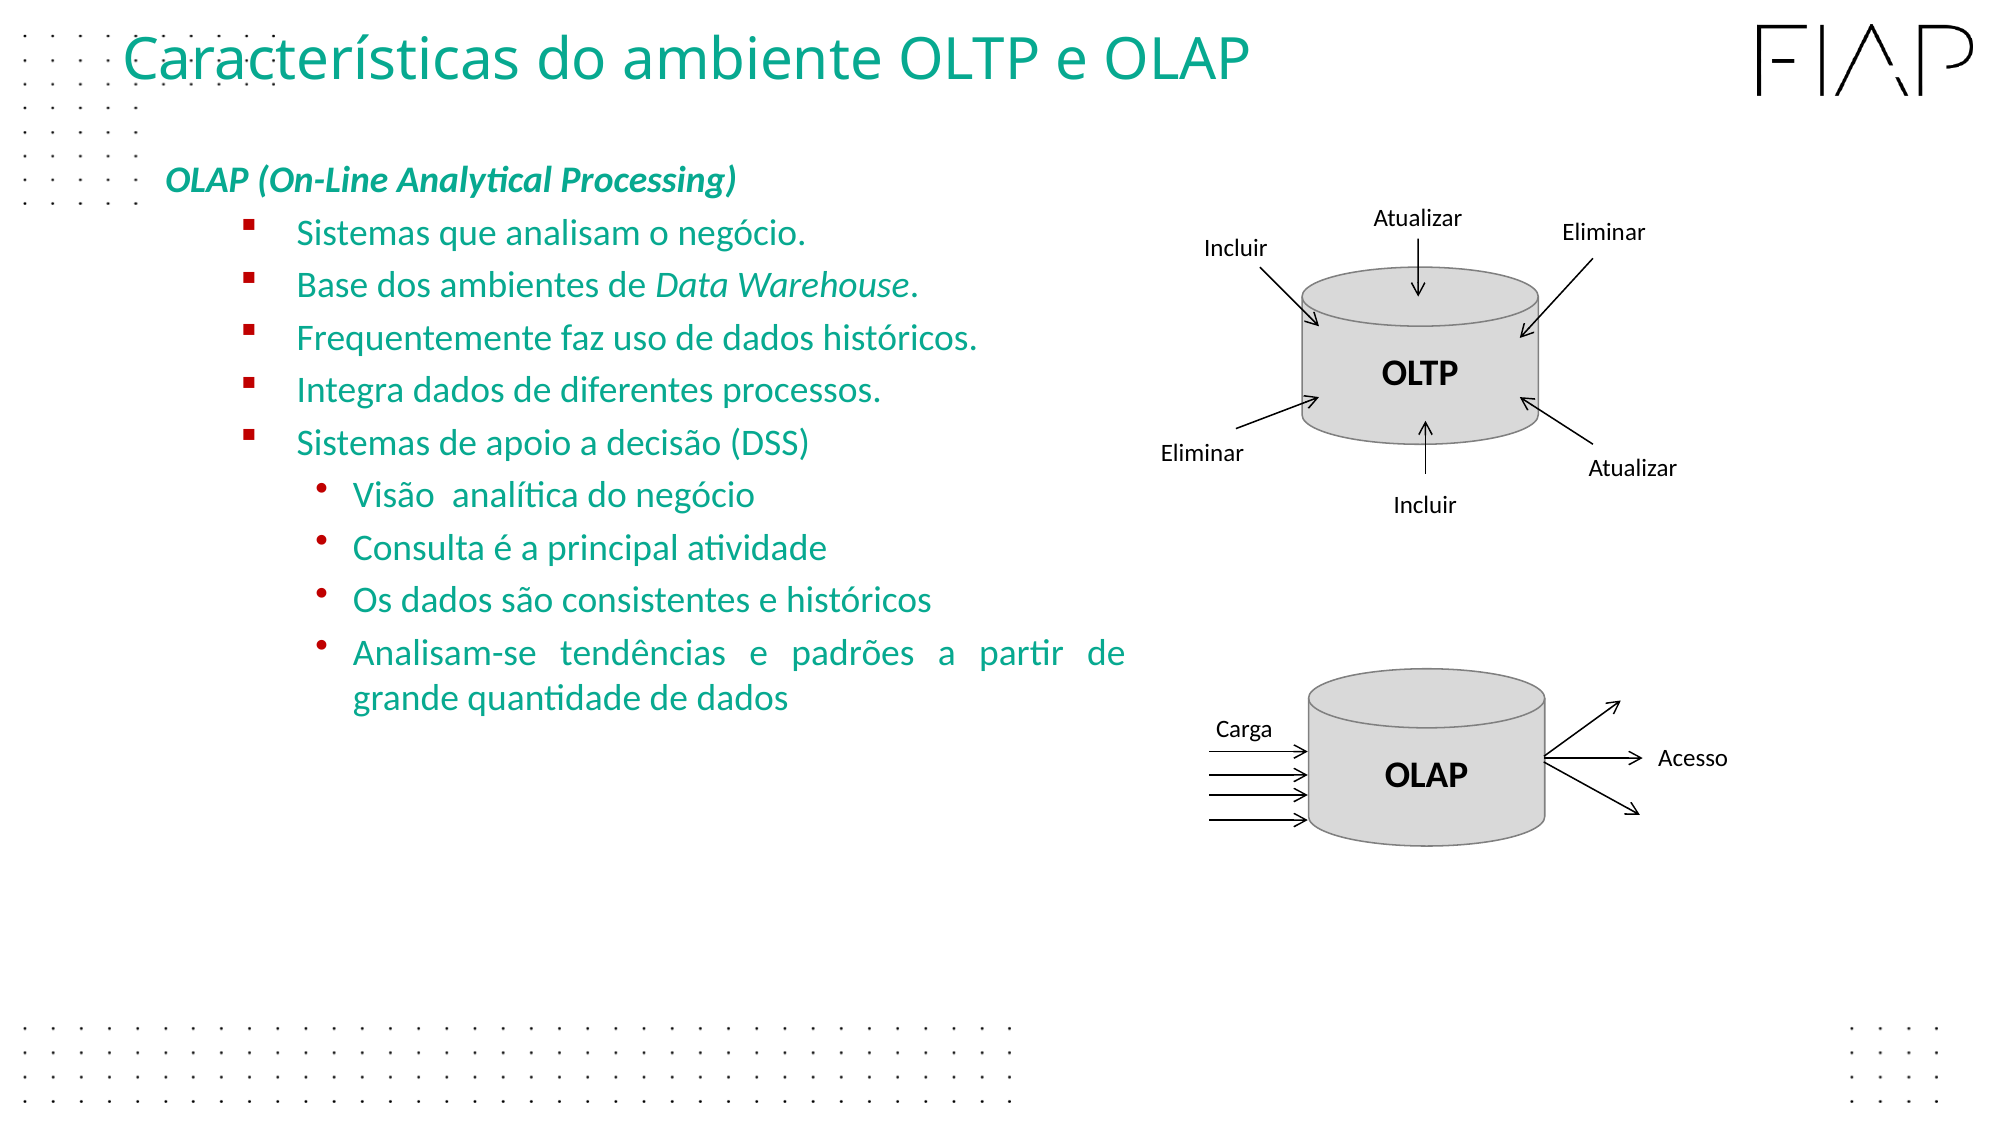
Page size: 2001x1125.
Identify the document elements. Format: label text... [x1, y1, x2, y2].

picture [1757, 24, 1973, 96]
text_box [1543, 700, 1621, 757]
text_box OLAP (On-Line Analytical Processing) Sistemas que analisam o negócio. Base dos ambientes de Data Warehouse. Frequentemente faz uso de dados históricos. Integra dados de diferentes processos. Sistemas de apoio a decisão (DSS) Visão analítica do negócio Consulta é a principal atividade Os dados são consistentes e históricos Analisam-se tendências e padrões a partir de grande quantidade de dados [150, 138, 1142, 801]
text_box Carga [1201, 704, 1288, 750]
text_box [1259, 267, 1319, 327]
text_box Atualizar [1358, 193, 1478, 239]
text_box Atualizar [1573, 444, 1693, 489]
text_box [1519, 258, 1593, 338]
picture [23, 1025, 1011, 1103]
picture [1845, 1025, 1938, 1103]
text_box Acesso [1643, 733, 1744, 779]
picture [23, 34, 275, 205]
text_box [1519, 397, 1593, 445]
text_box OLAP [1308, 668, 1545, 847]
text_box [1543, 761, 1640, 815]
text_box Eliminar [1547, 208, 1661, 253]
text_box Eliminar [1146, 428, 1260, 474]
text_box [1235, 397, 1320, 429]
text_box Incluir [1378, 481, 1473, 527]
title Características do ambiente OLTP e OLAP [107, 53, 1926, 138]
text_box OLTP [1302, 267, 1539, 445]
text_box Incluir [1189, 223, 1283, 269]
